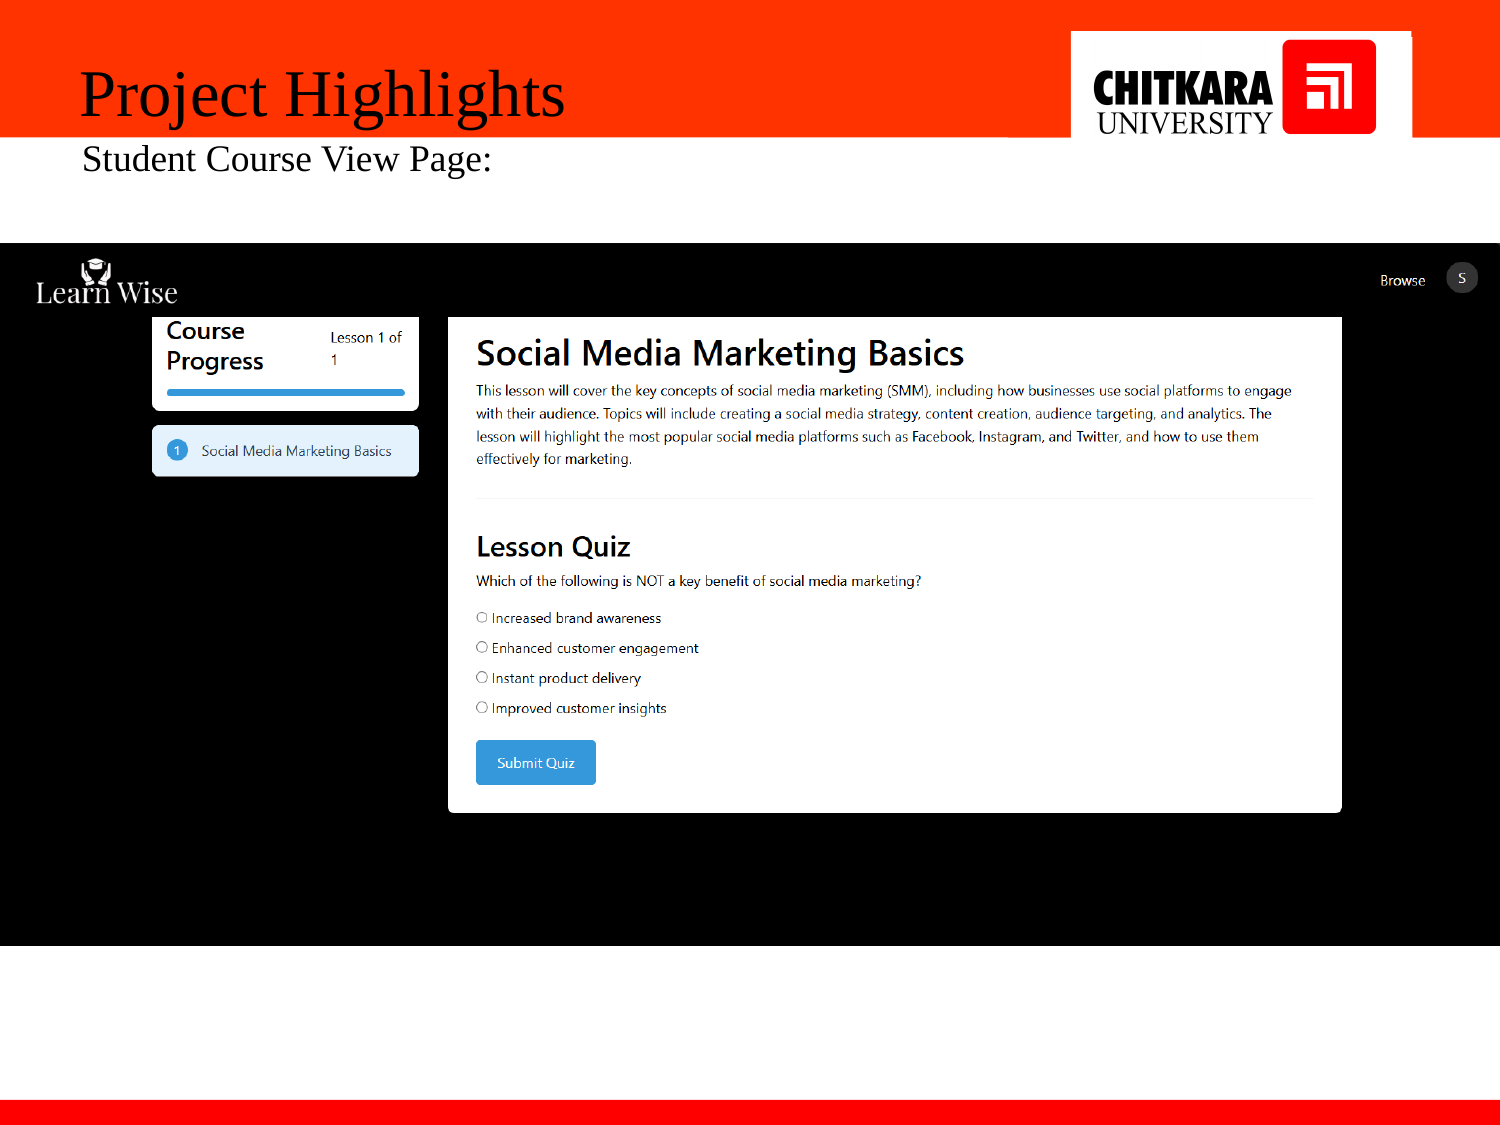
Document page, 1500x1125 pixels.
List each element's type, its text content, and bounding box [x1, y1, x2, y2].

text_box Project Highlights [64, 42, 951, 138]
picture [0, 243, 1500, 946]
picture [1074, 37, 1391, 138]
text_box Student Course View Page: [67, 126, 647, 232]
